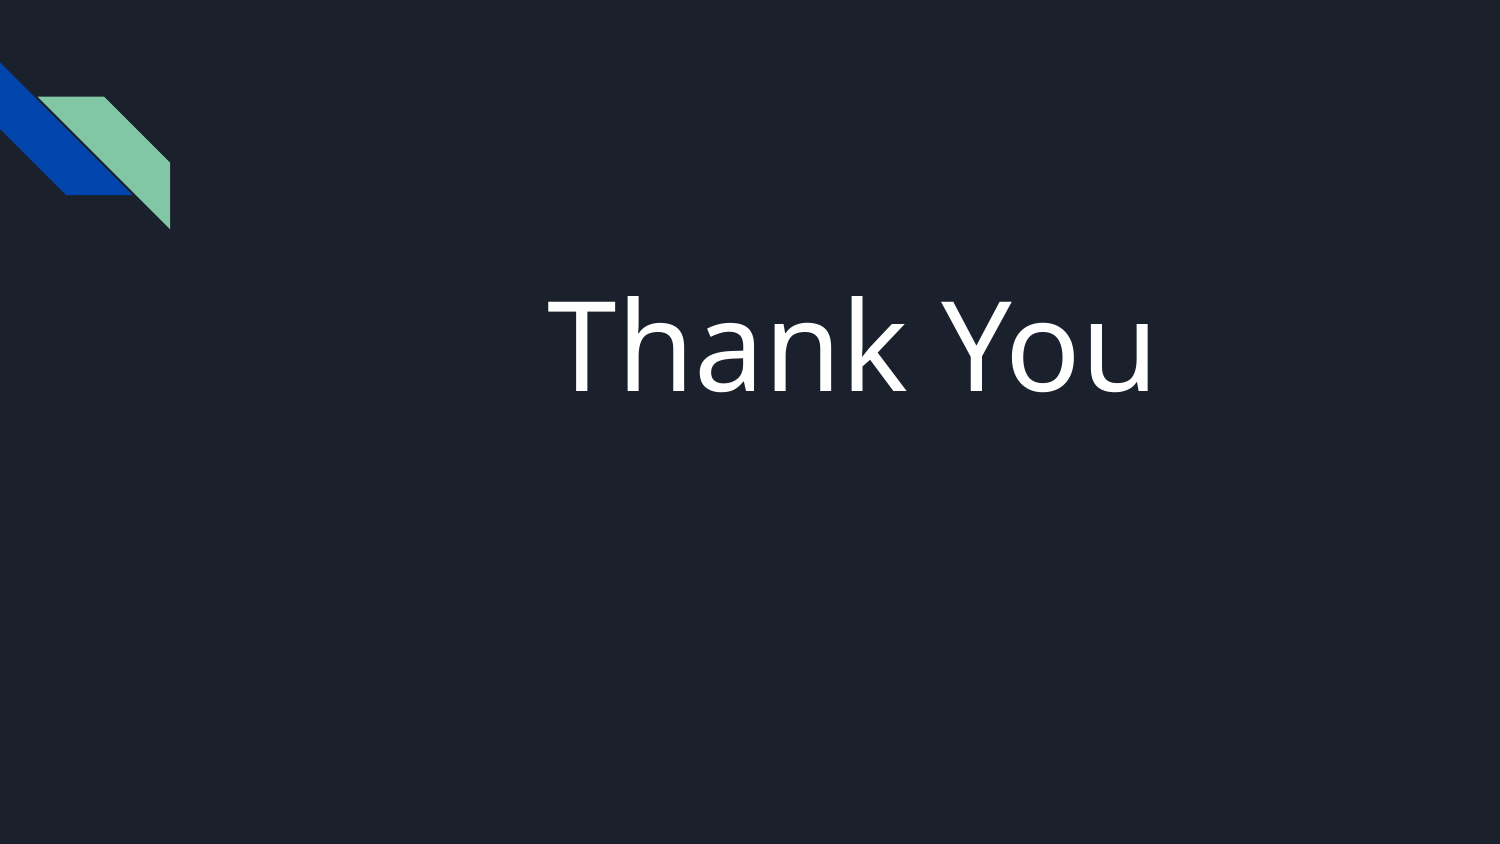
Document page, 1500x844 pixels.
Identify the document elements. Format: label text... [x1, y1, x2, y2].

list Thank You [368, 229, 1338, 765]
